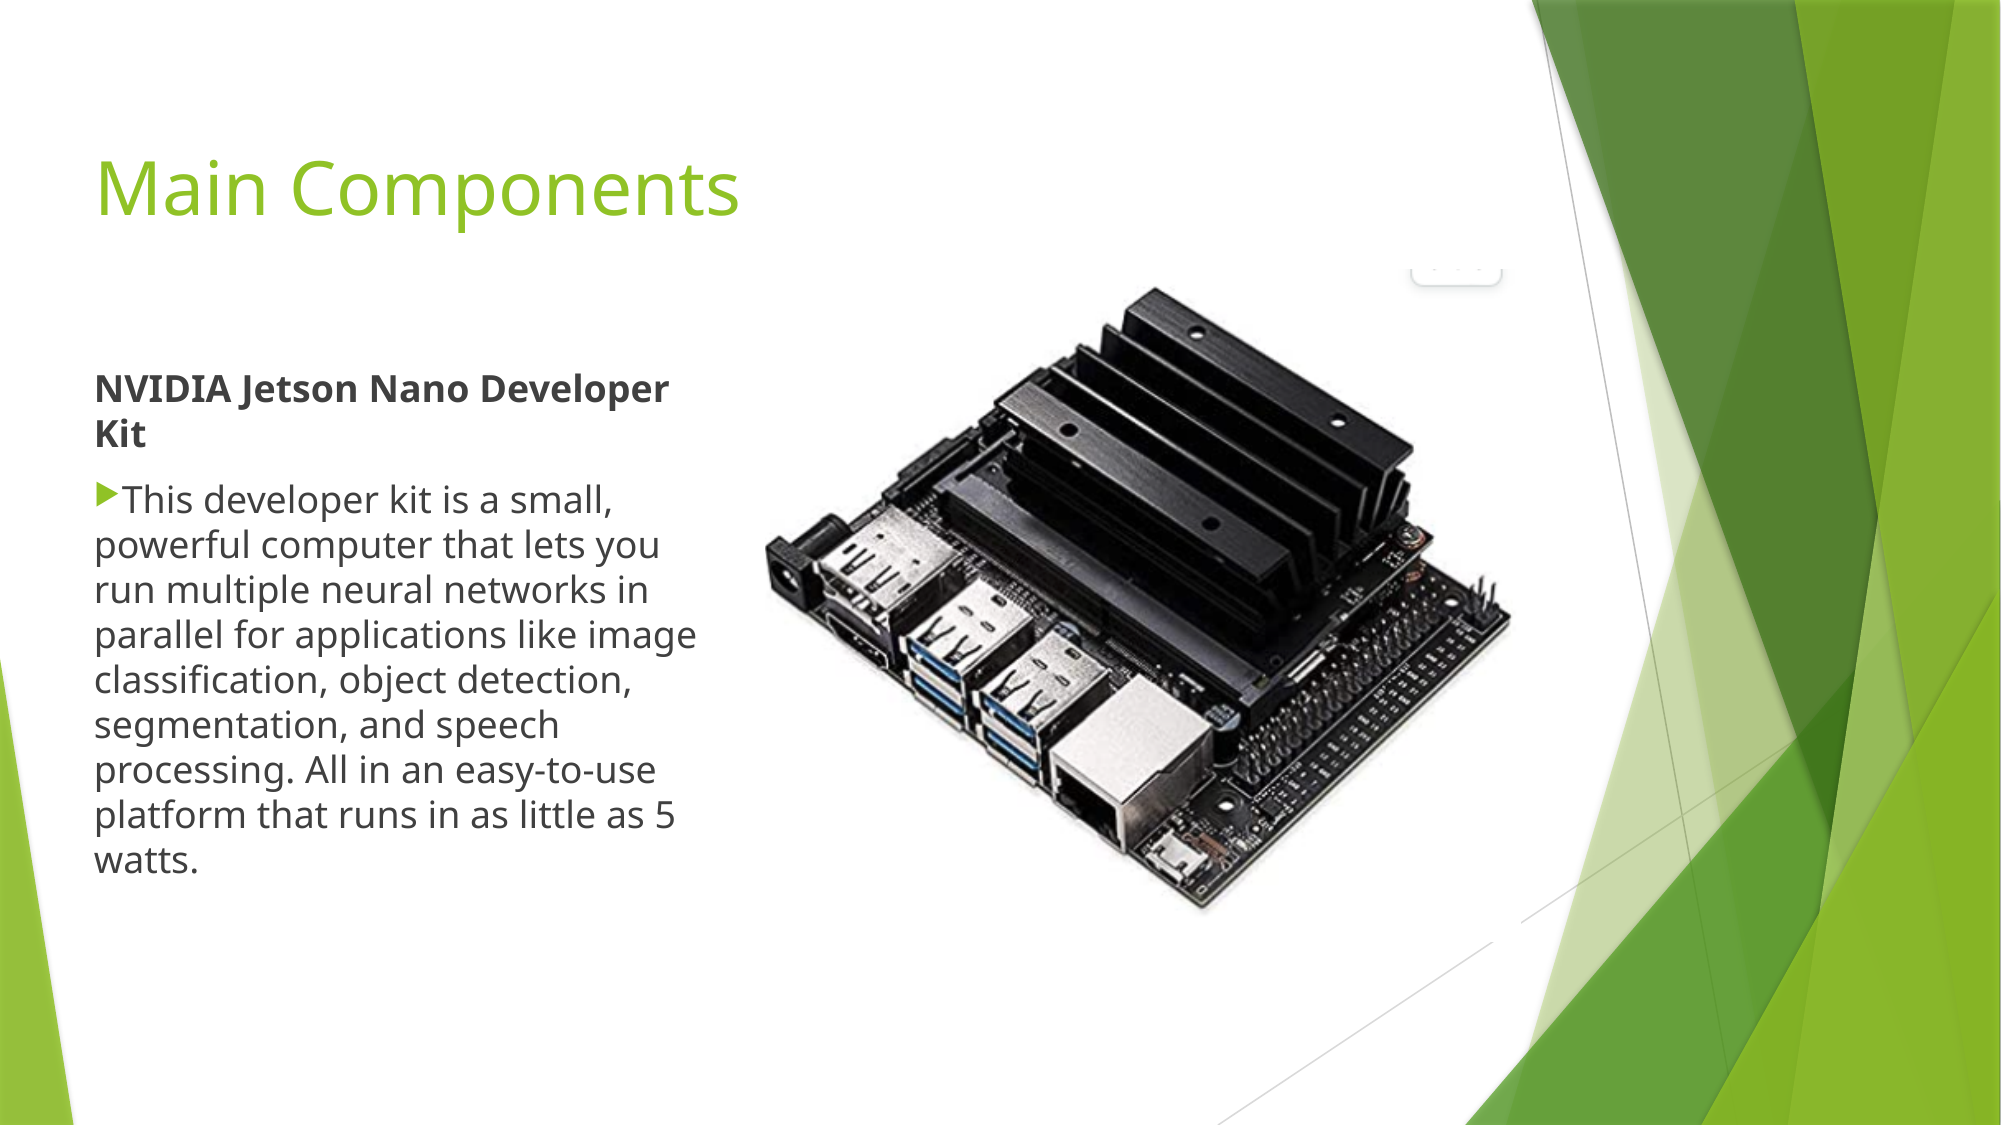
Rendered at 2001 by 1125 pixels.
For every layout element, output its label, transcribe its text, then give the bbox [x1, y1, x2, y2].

text_box NVIDIA Jetson Nano Developer Kit This developer kit is a small, powerful computer that lets you run multiple neural networks in parallel for applications like image classification, object detection, segmentation, and speech processing. All in an easy-to-use platform that runs in as little as 5 watts. [79, 357, 743, 942]
title Main Components [79, 76, 813, 294]
picture [764, 269, 1521, 943]
